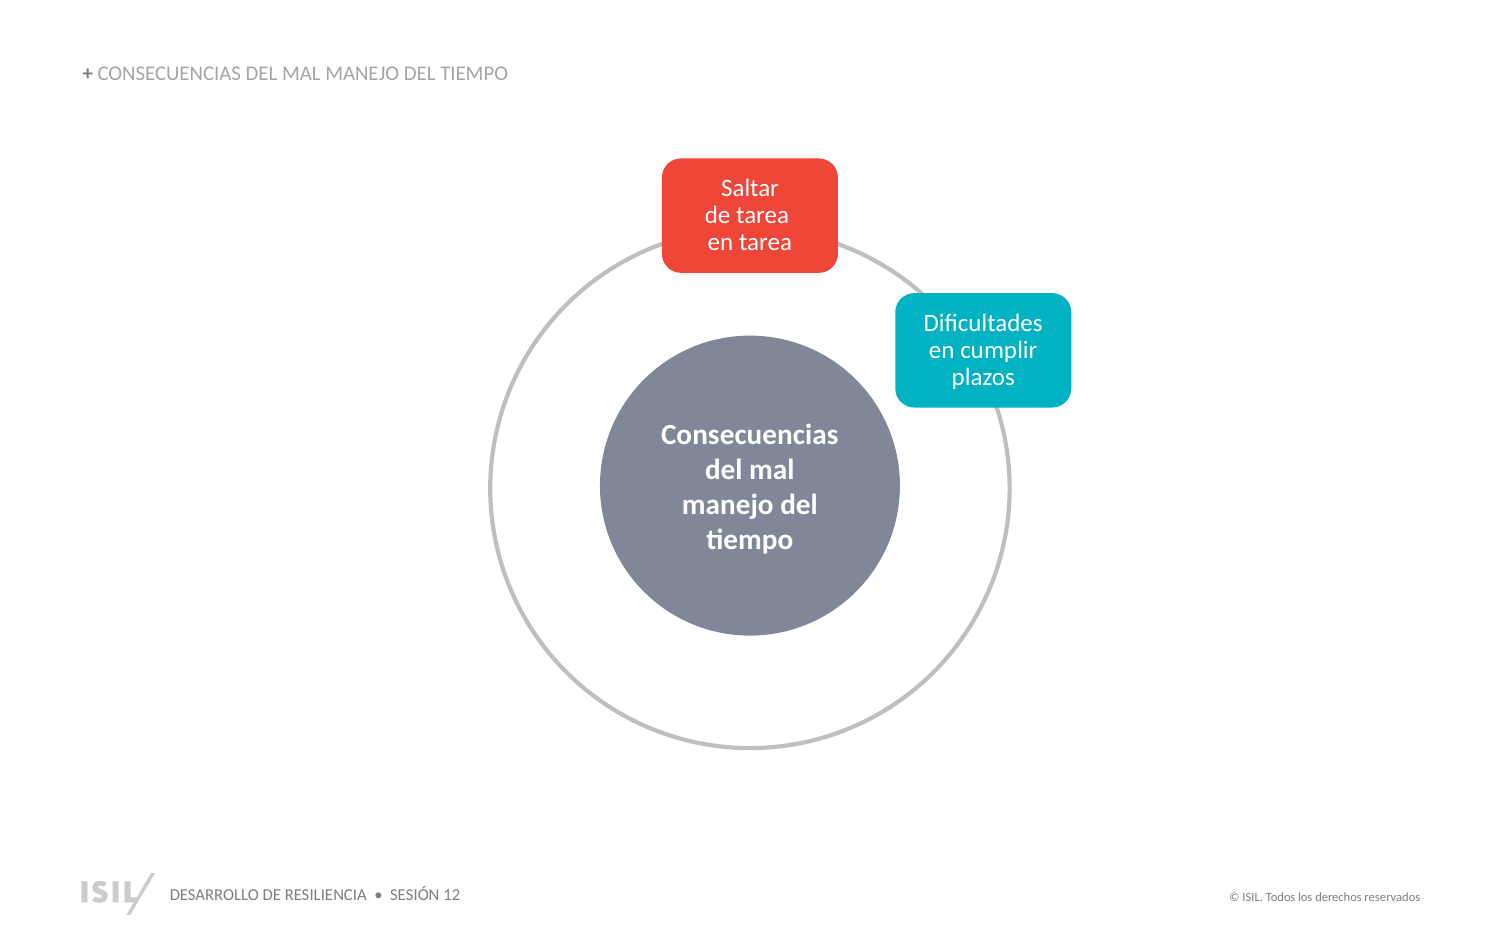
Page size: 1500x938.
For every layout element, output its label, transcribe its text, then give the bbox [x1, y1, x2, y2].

text_box + CONSECUENCIAS DEL MAL MANEJO DEL TIEMPO [82, 61, 928, 85]
text_box Consecuencias del mal manejo del tiempo [599, 335, 900, 636]
text_box Saltar de tarea en tarea [661, 158, 838, 273]
text_box [490, 244, 1010, 749]
text_box Dificultades en cumplir plazos [895, 293, 1072, 408]
